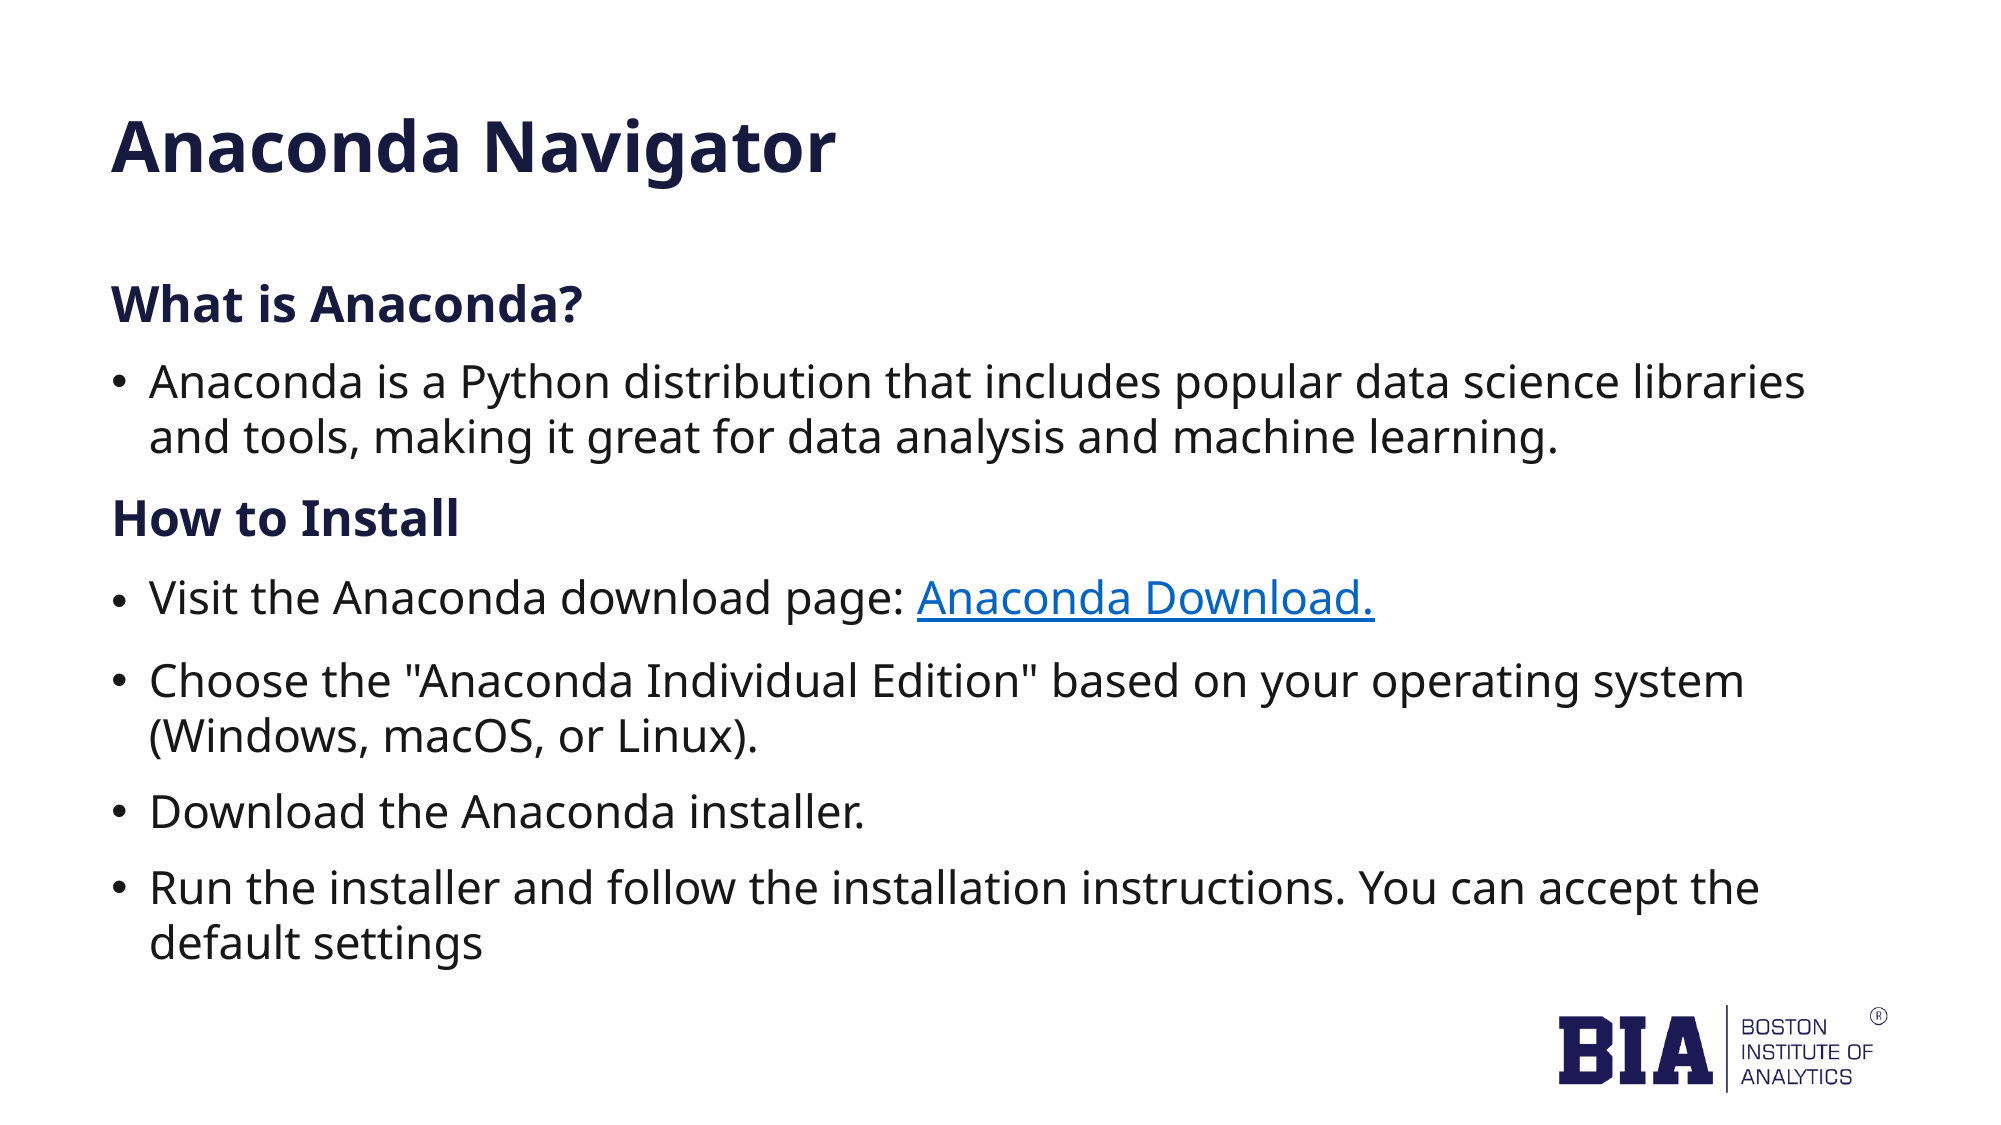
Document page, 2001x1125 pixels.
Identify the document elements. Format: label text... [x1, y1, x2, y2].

list What is Anaconda? Anaconda is a Python distribution that includes popular data science libraries and tools, making it great for data analysis and machine learning. How to Install Visit the Anaconda download page: Anaconda Download. Choose the "Anaconda Individual Edition" based on your operating system (Windows, macOS, or Linux). Download the Anaconda installer. Run the installer and follow the installation instructions. You can accept the default settings [111, 272, 1889, 994]
picture [1557, 1003, 1889, 1094]
title Anaconda Navigator [111, 99, 1889, 200]
